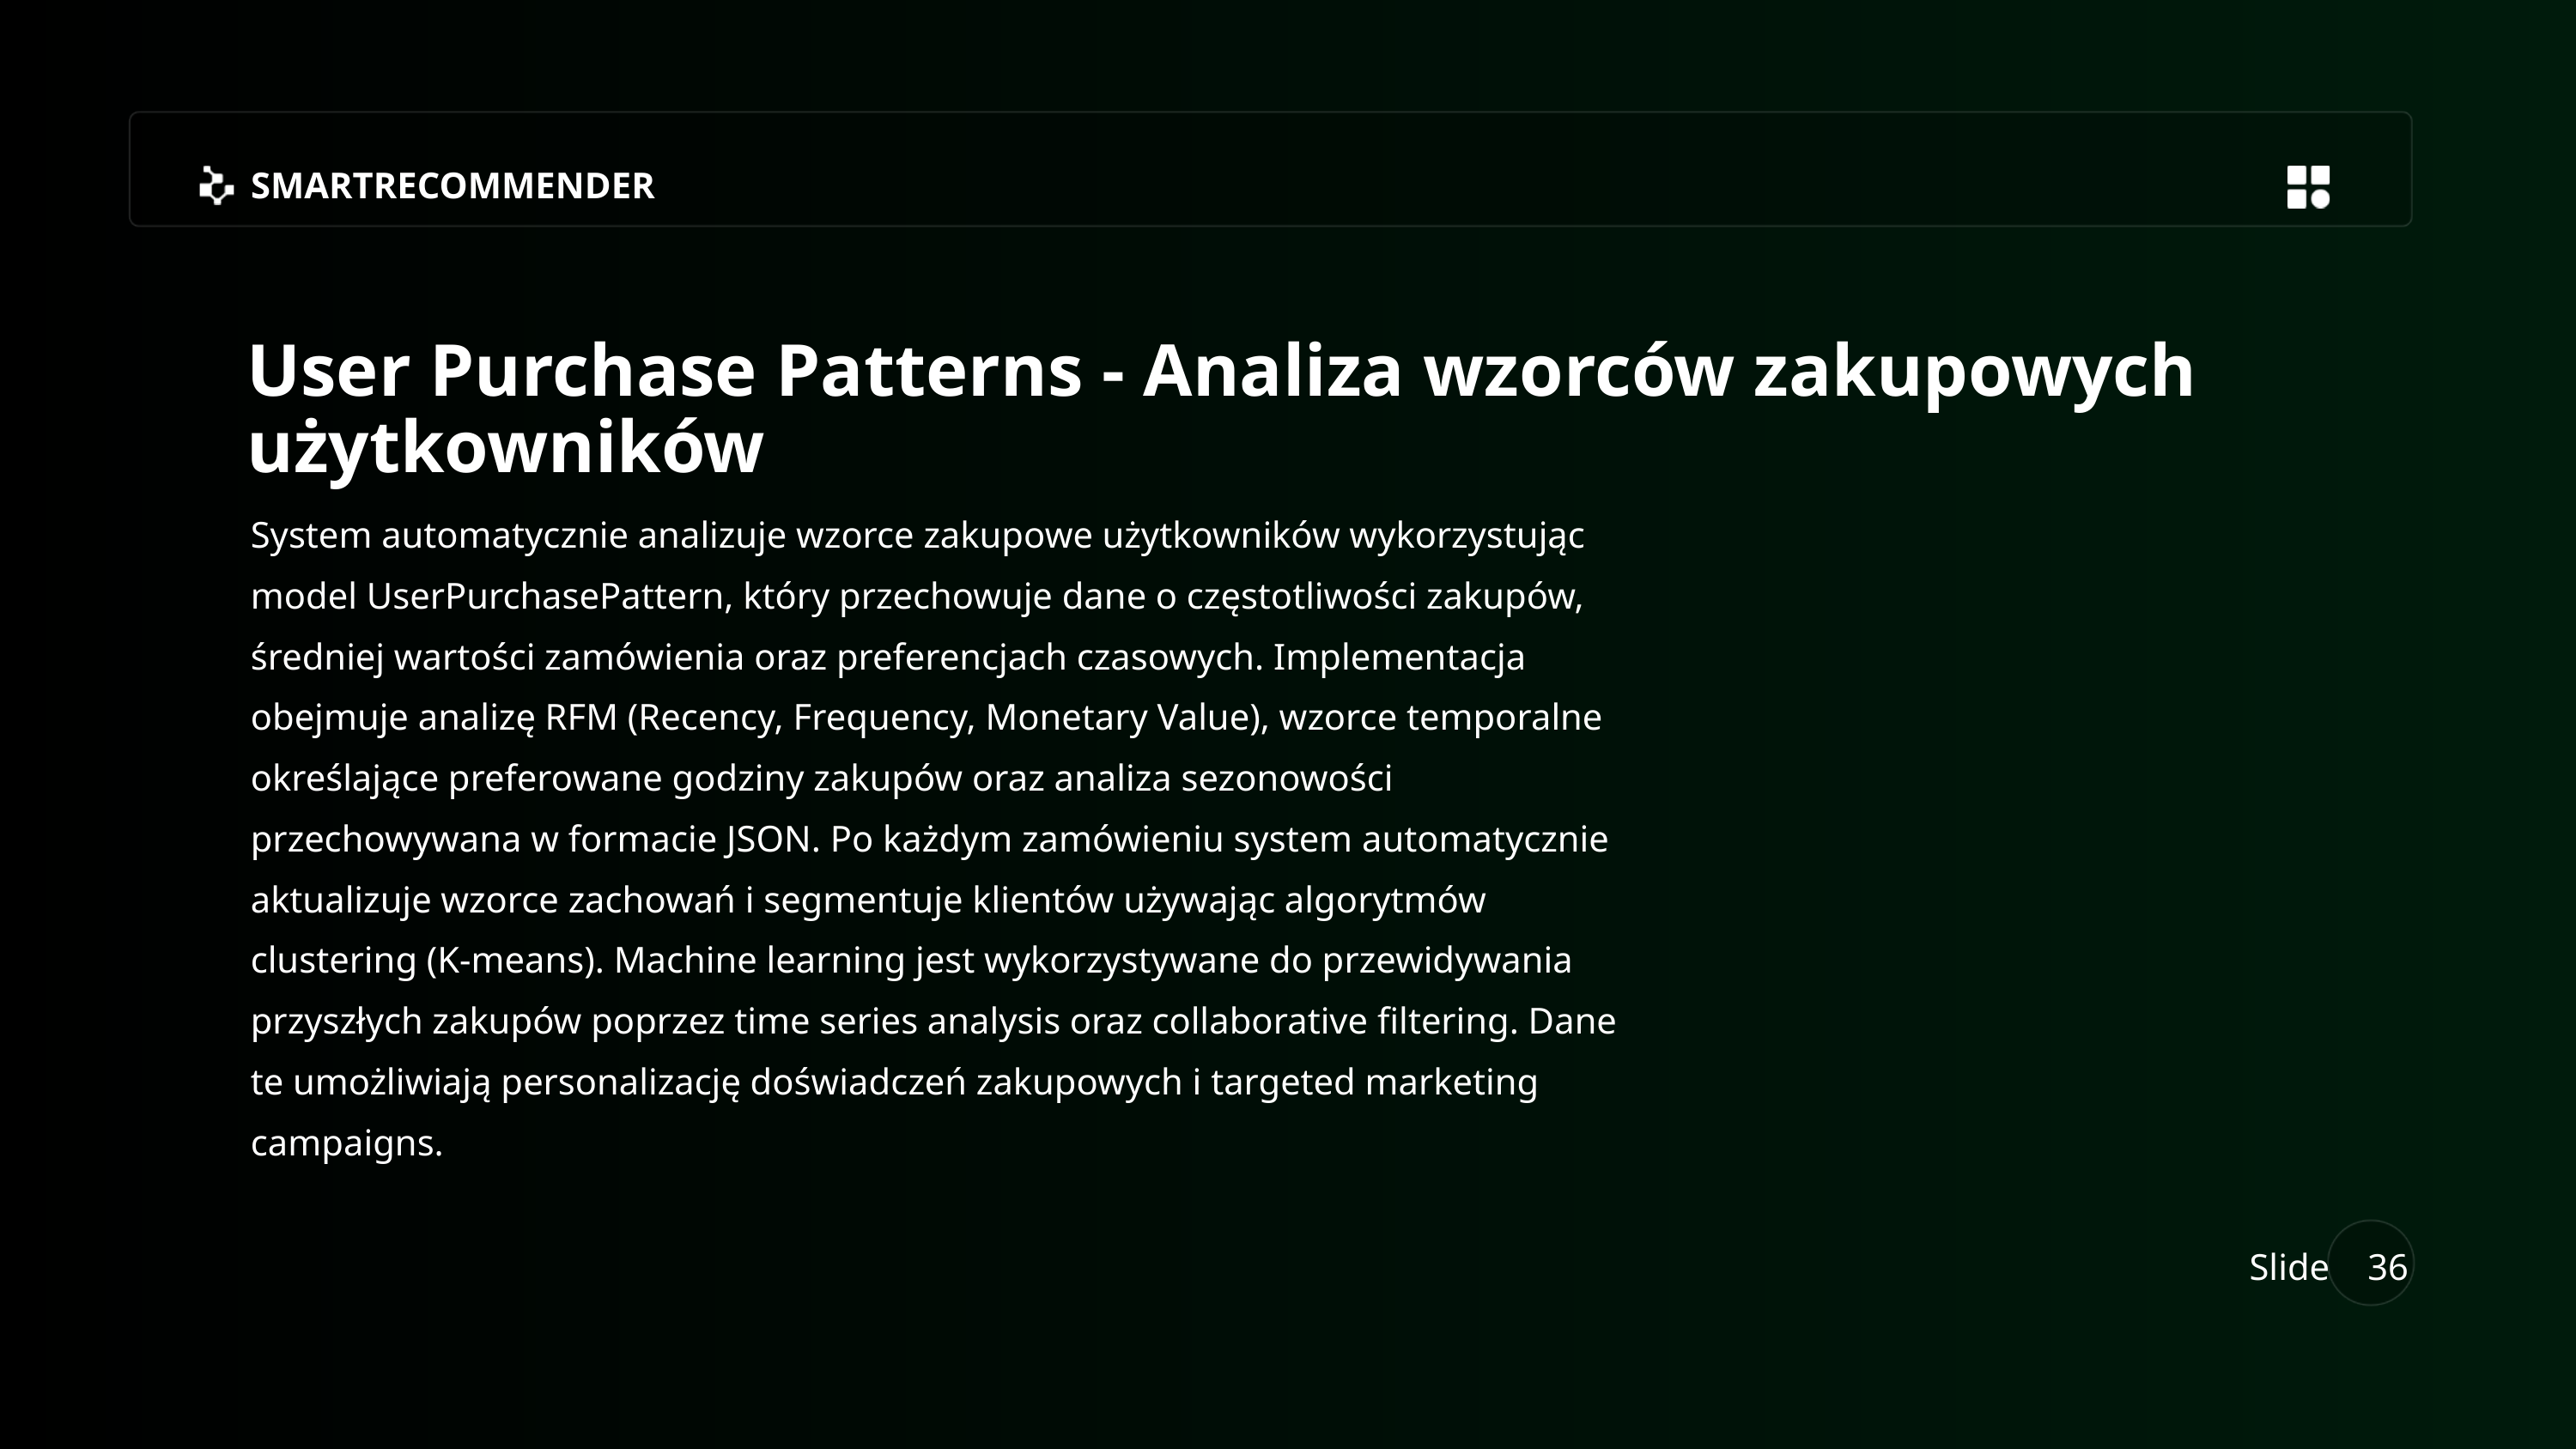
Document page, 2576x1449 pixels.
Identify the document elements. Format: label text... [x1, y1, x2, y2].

text_box User Purchase Patterns - Analiza wzorców zakupowych użytkowników [246, 333, 2240, 488]
text_box [2326, 1180, 2451, 1343]
text_box [125, 91, 2451, 263]
text_box Slide [2150, 1226, 2330, 1288]
text_box SMARTRECOMMENDER [251, 172, 679, 207]
text_box 36 [2363, 1226, 2413, 1288]
text_box [2287, 166, 2330, 209]
text_box System automatycznie analizuje wzorce zakupowe użytkowników wykorzystując model UserPurchasePattern, który przechowuje dane o częstotliwości zakupów, średniej wartości zamówienia oraz preferencjach czasowych. Implementacja obejmuje analizę RFM (Recency, Frequency, Monetary Value), wzorce temporalne określające preferowane godziny zakupów oraz analiza sezonowości przechowywana w formacie JSON. Po każdym zamówieniu system automatycznie aktualizuje wzorce zachowań i segmentuje klientów używając algorytmów clustering (K-means). Machine learning jest wykorzystywane do przewidywania przyszłych zakupów poprzez time series analysis oraz collaborative filtering. Dane te umożliwiają personalizację doświadczeń zakupowych i targeted marketing campaigns. [250, 494, 1623, 1163]
text_box [199, 166, 234, 205]
